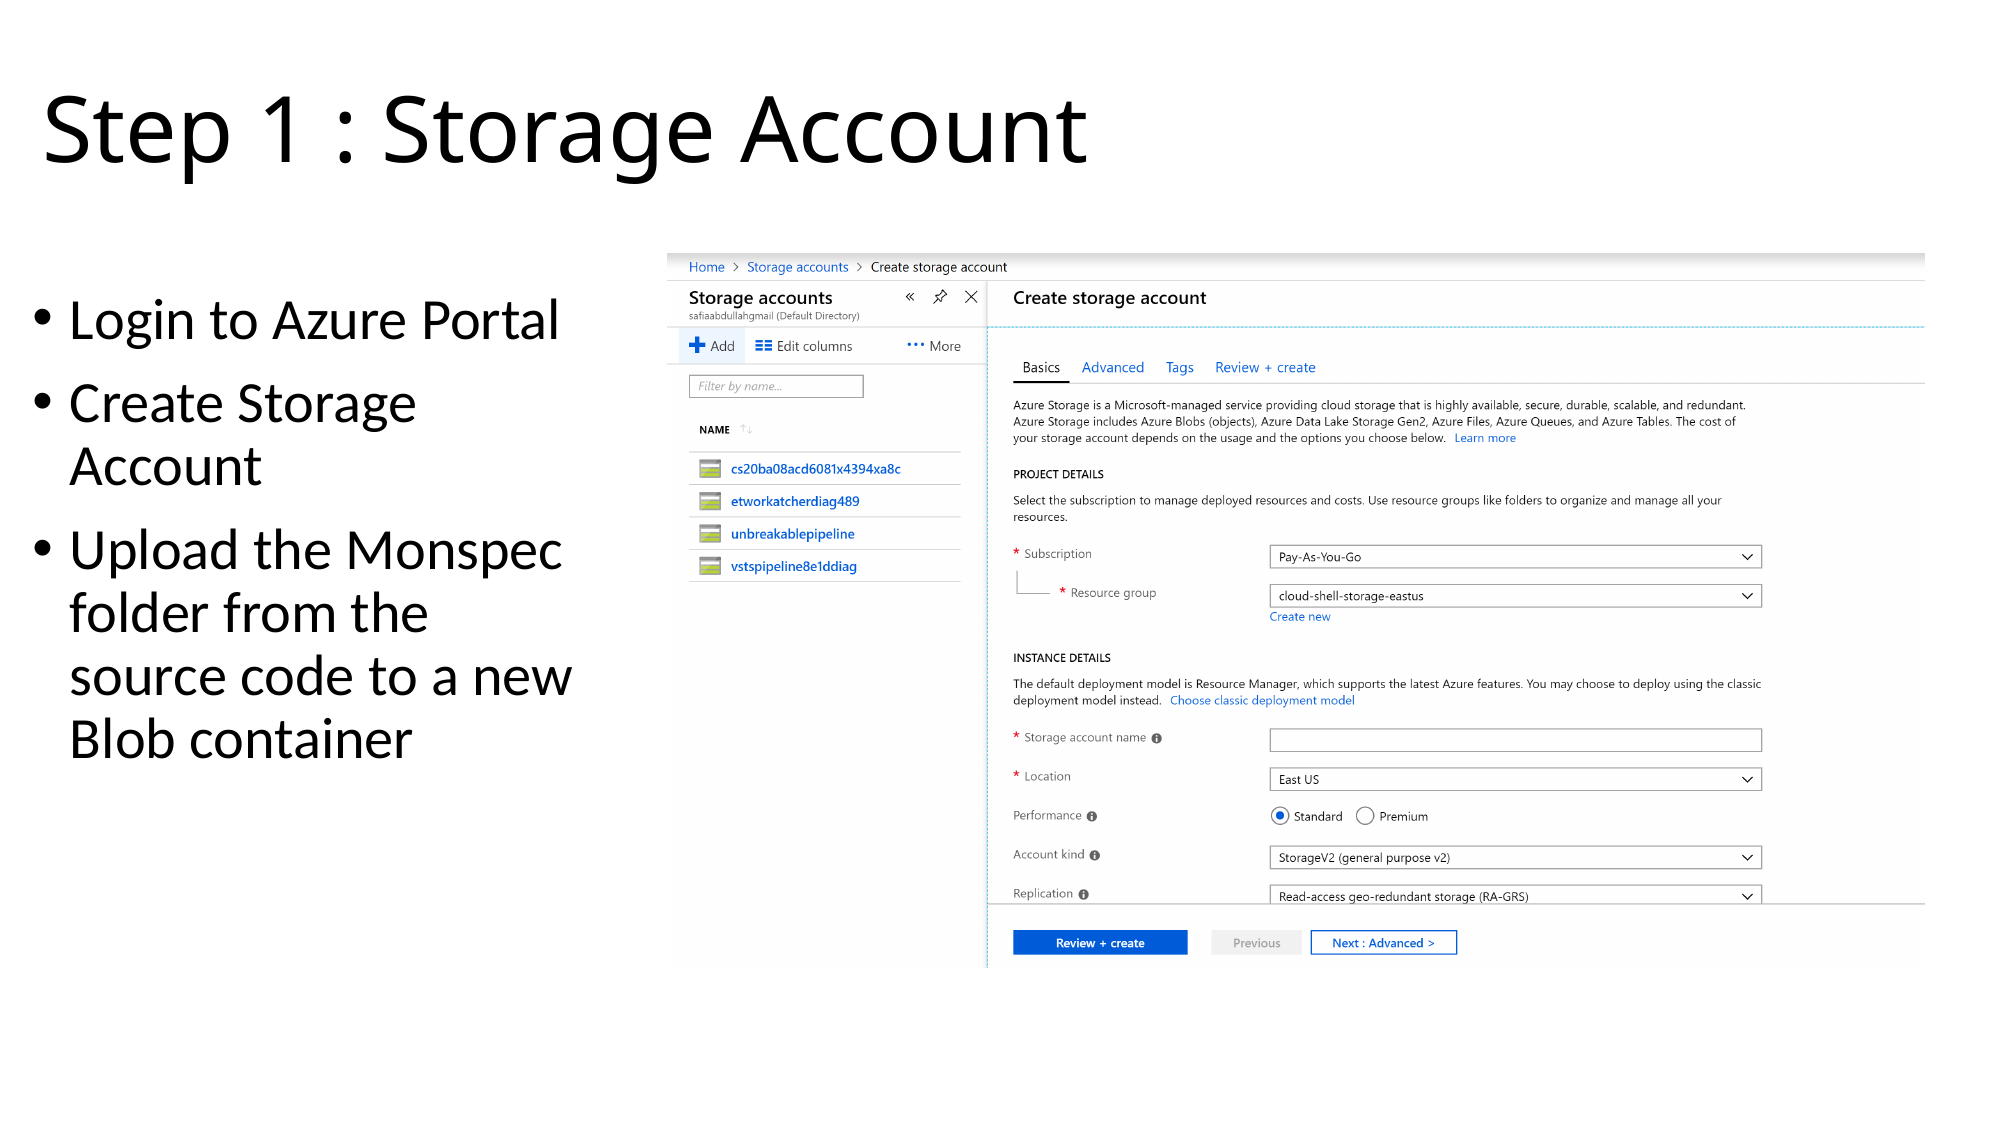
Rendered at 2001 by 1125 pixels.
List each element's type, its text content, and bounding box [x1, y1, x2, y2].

picture [667, 253, 1925, 968]
title Step 1 : Storage Account [27, 24, 1753, 242]
list Login to Azure Portal Create Storage Account Upload the Monspec folder from the source code to a new Blob container [17, 281, 591, 996]
